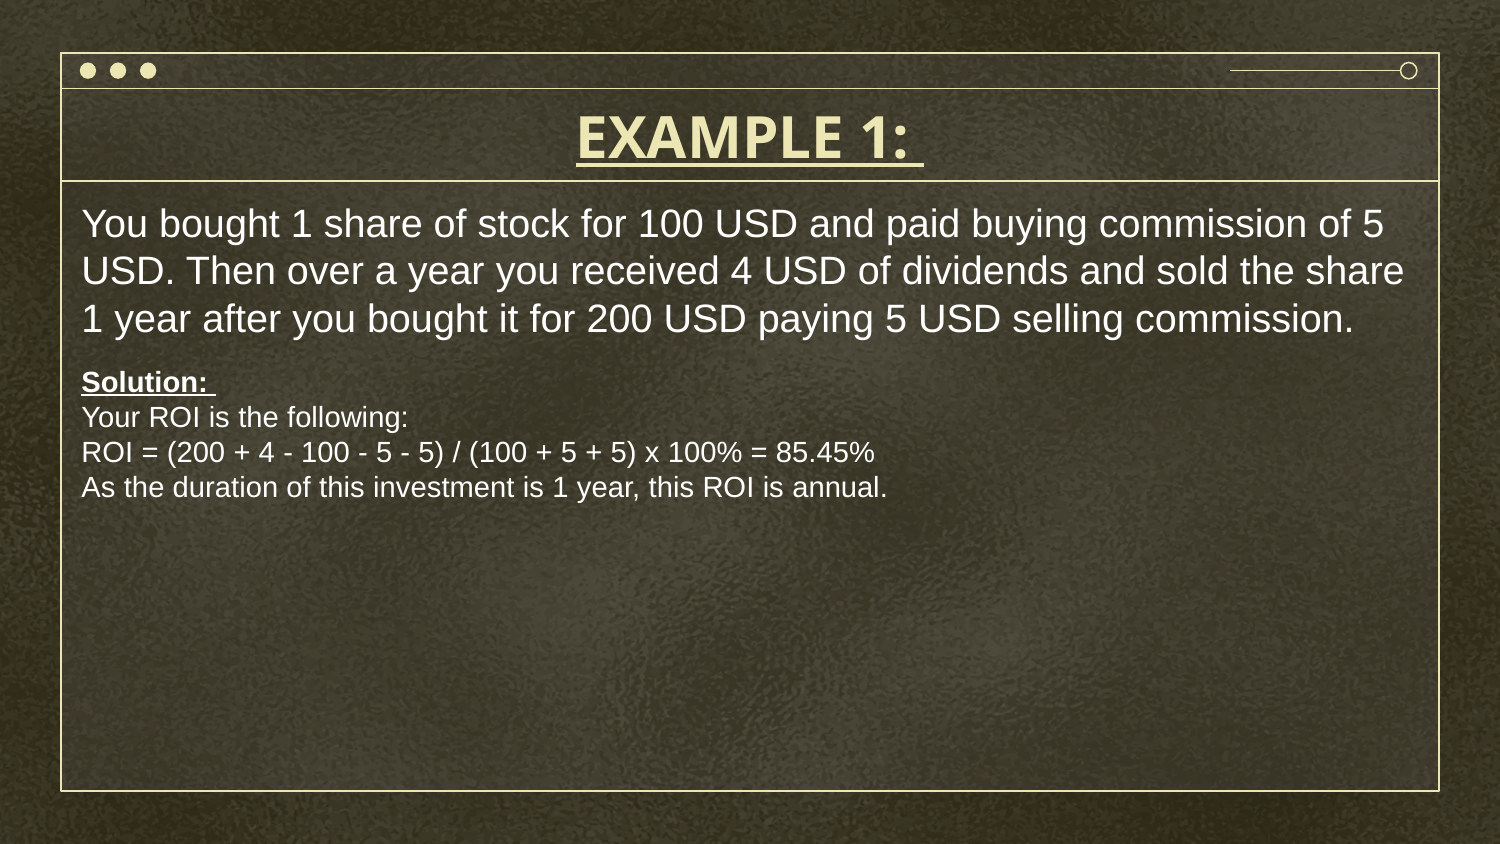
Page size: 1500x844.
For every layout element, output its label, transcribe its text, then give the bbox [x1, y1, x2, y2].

text_box Solution: Your ROI is the following: ROI = (200 + 4 - 100 - 5 - 5) / (100 + 5 + 5) x 100% = 85.45% As the duration of this investment is 1 year, this ROI is annual. [66, 356, 1447, 546]
title EXAMPLE 1: [118, 88, 1382, 182]
text_box You bought 1 share of stock for 100 USD and paid buying commission of 5 USD. Then over a year you received 4 USD of dividends and sold the share 1 year after you bought it for 200 USD paying 5 USD selling commission. [66, 190, 1447, 356]
